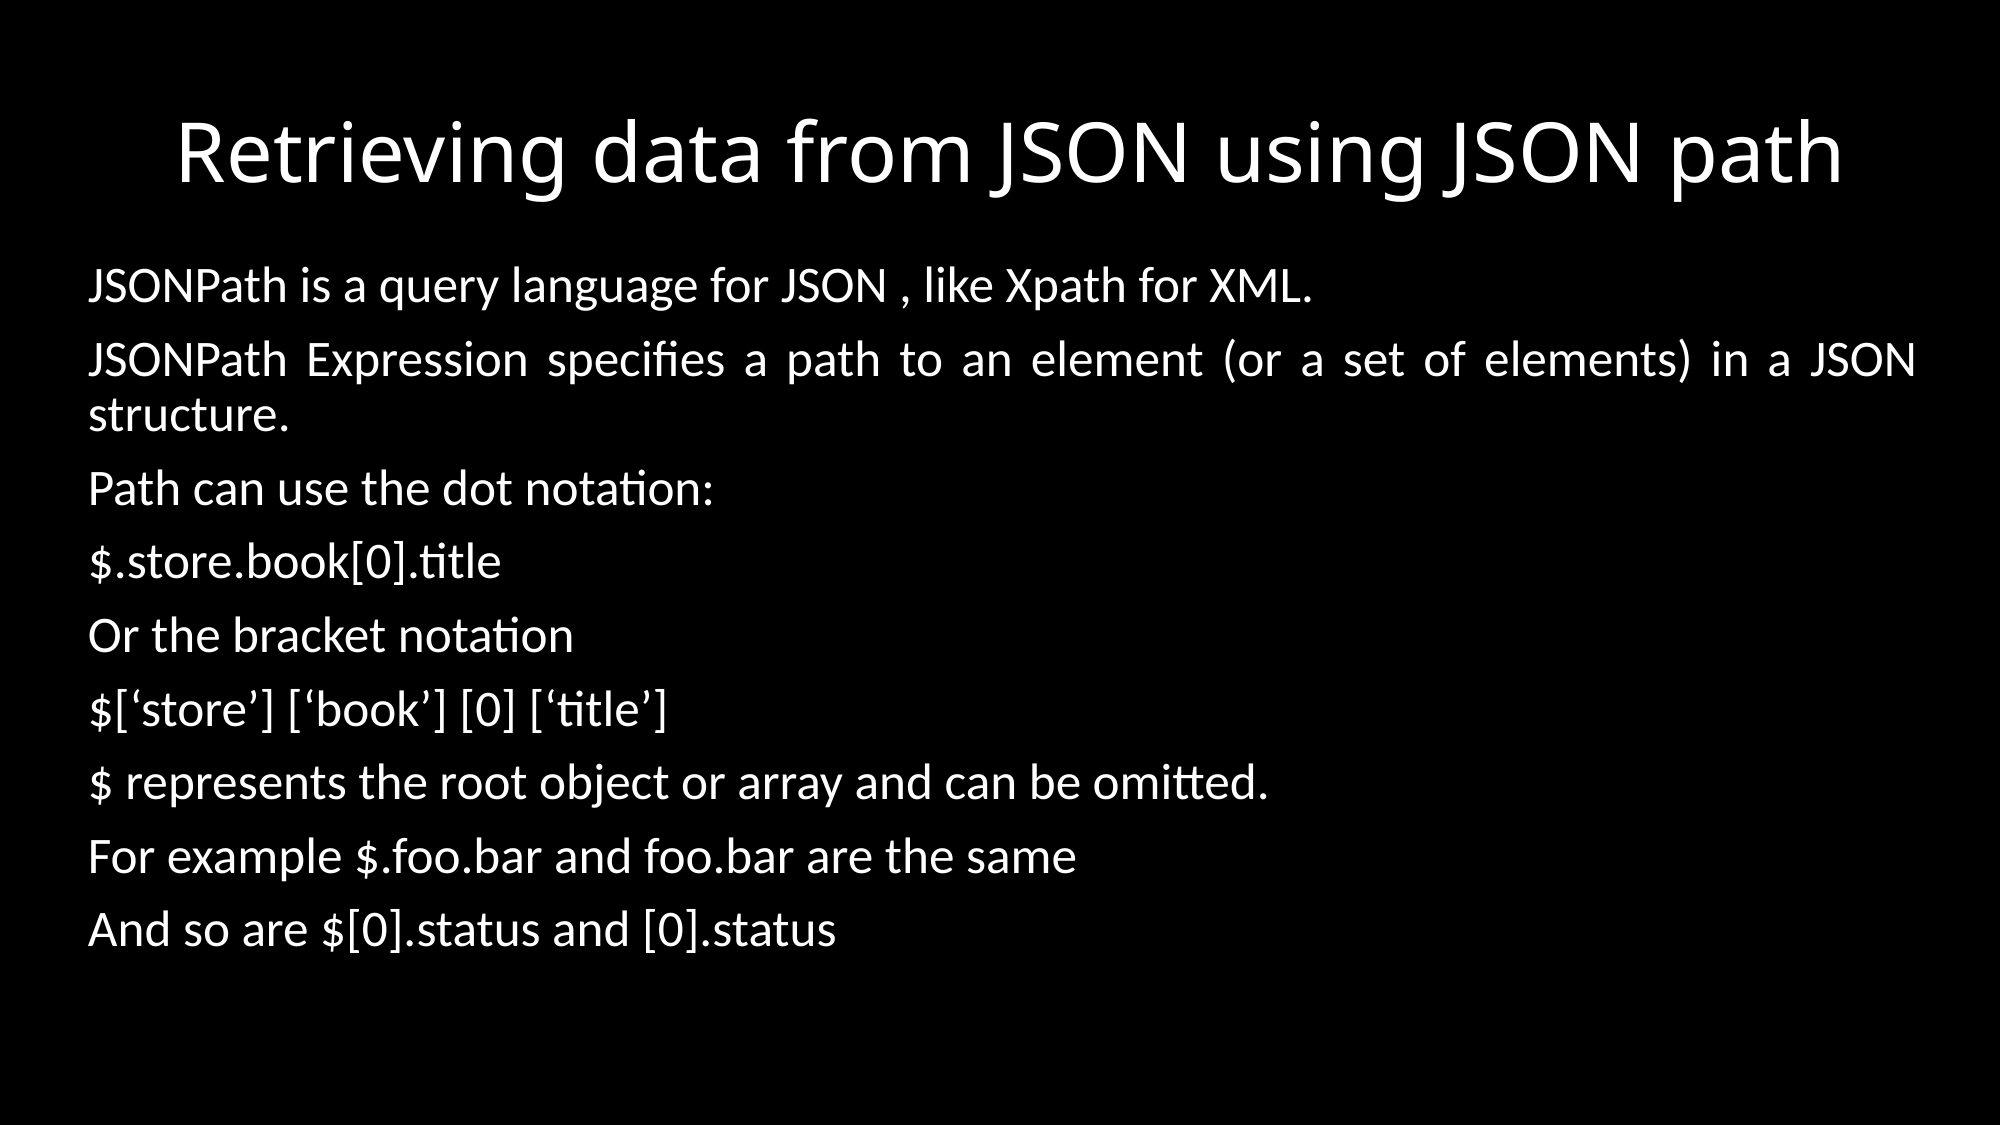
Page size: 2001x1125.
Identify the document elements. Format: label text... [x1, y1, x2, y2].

title Retrieving data from JSON using JSON path [137, 59, 1863, 251]
list JSONPath is a query language for JSON , like Xpath for XML. JSONPath Expression specifies a path to an element (or a set of elements) in a JSON structure. Path can use the dot notation: $.store.book[0].title Or the bracket notation $[‘store’] [‘book’] [0] [‘title’] $ represents the root object or array and can be omitted. For example $.foo.bar and foo.bar are the same And so are $[0].status and [0].status [72, 251, 1934, 969]
